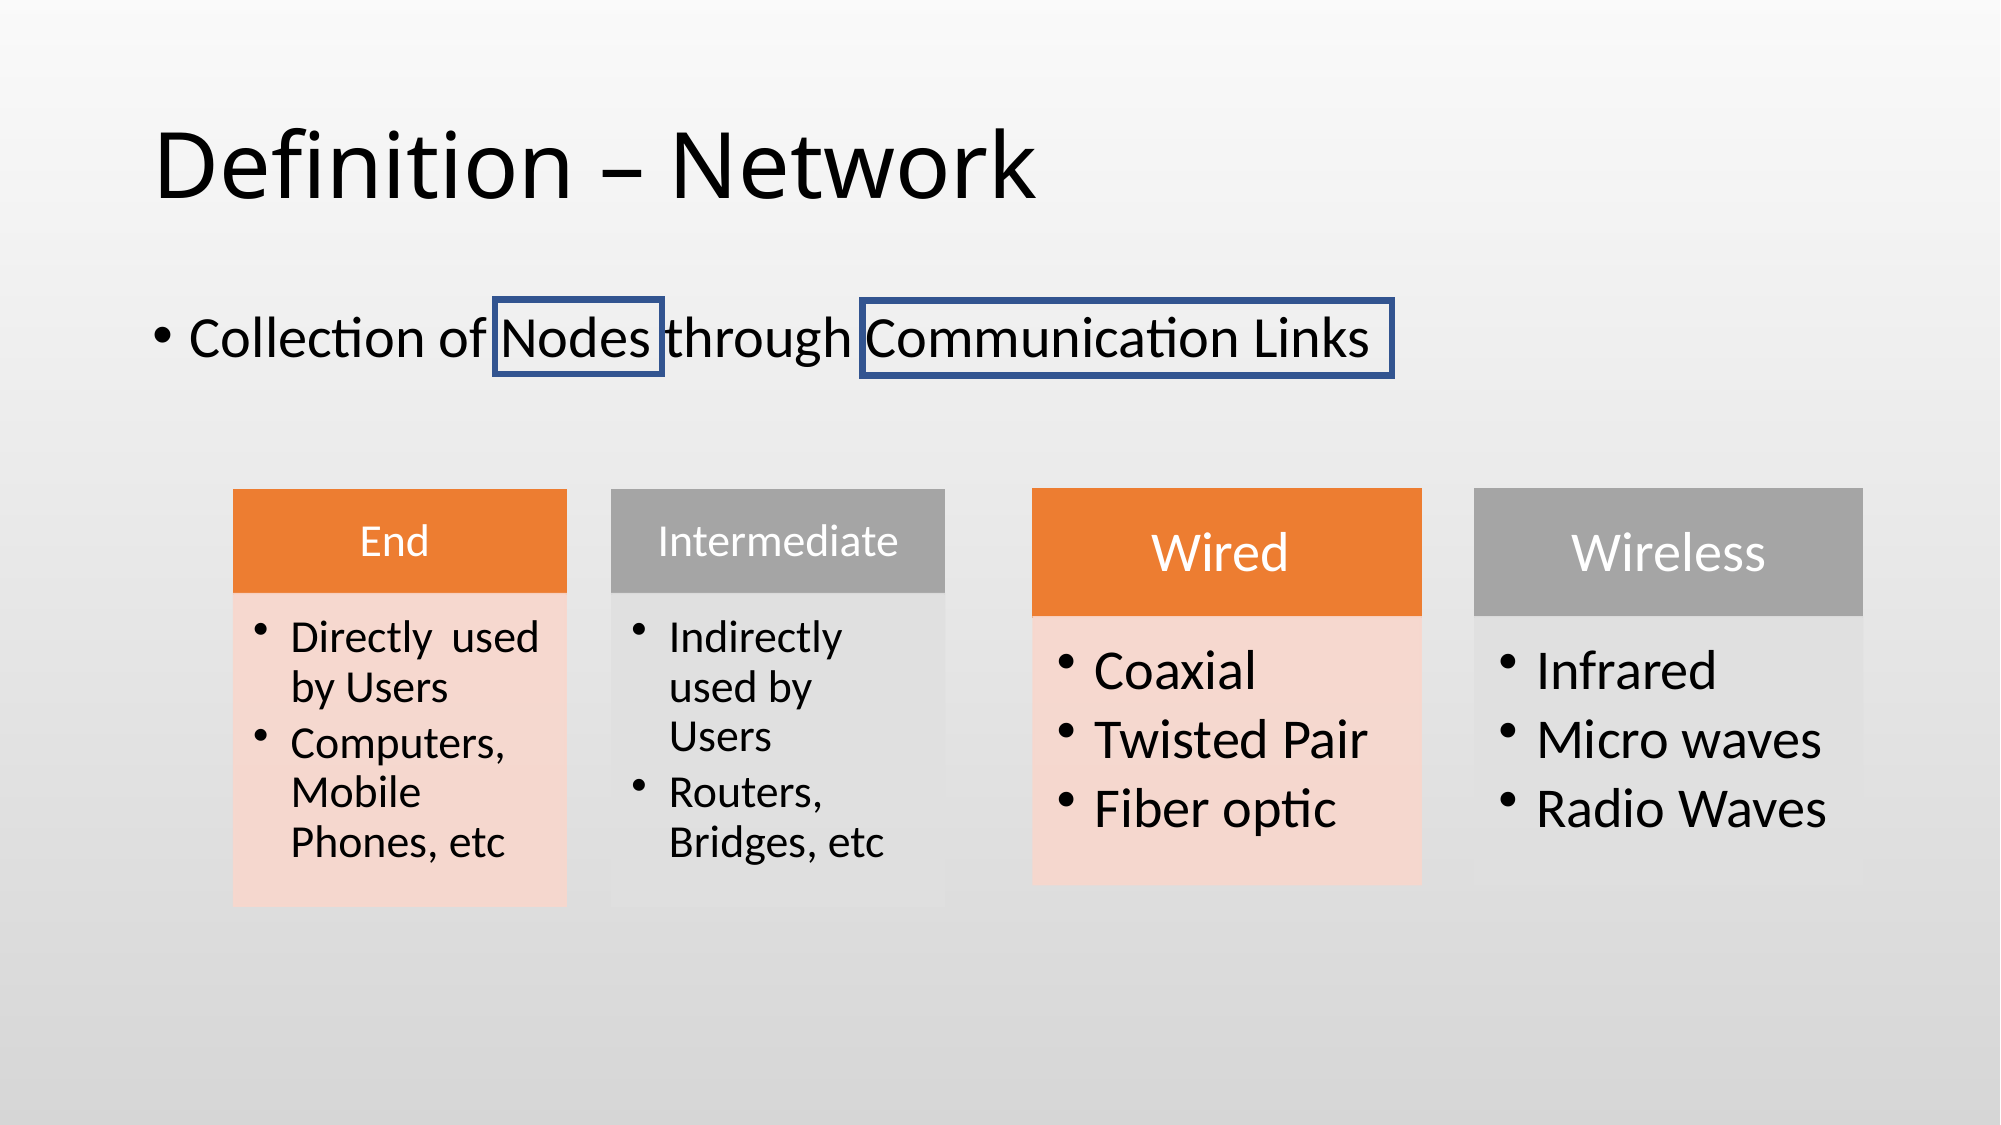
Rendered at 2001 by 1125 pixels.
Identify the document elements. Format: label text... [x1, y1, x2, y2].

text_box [1033, 481, 1863, 893]
text_box [494, 298, 663, 375]
list Collection of Nodes through Communication Links [137, 299, 1863, 1014]
text_box [861, 299, 1393, 376]
title Definition – Network [137, 59, 1863, 278]
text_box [233, 479, 945, 917]
